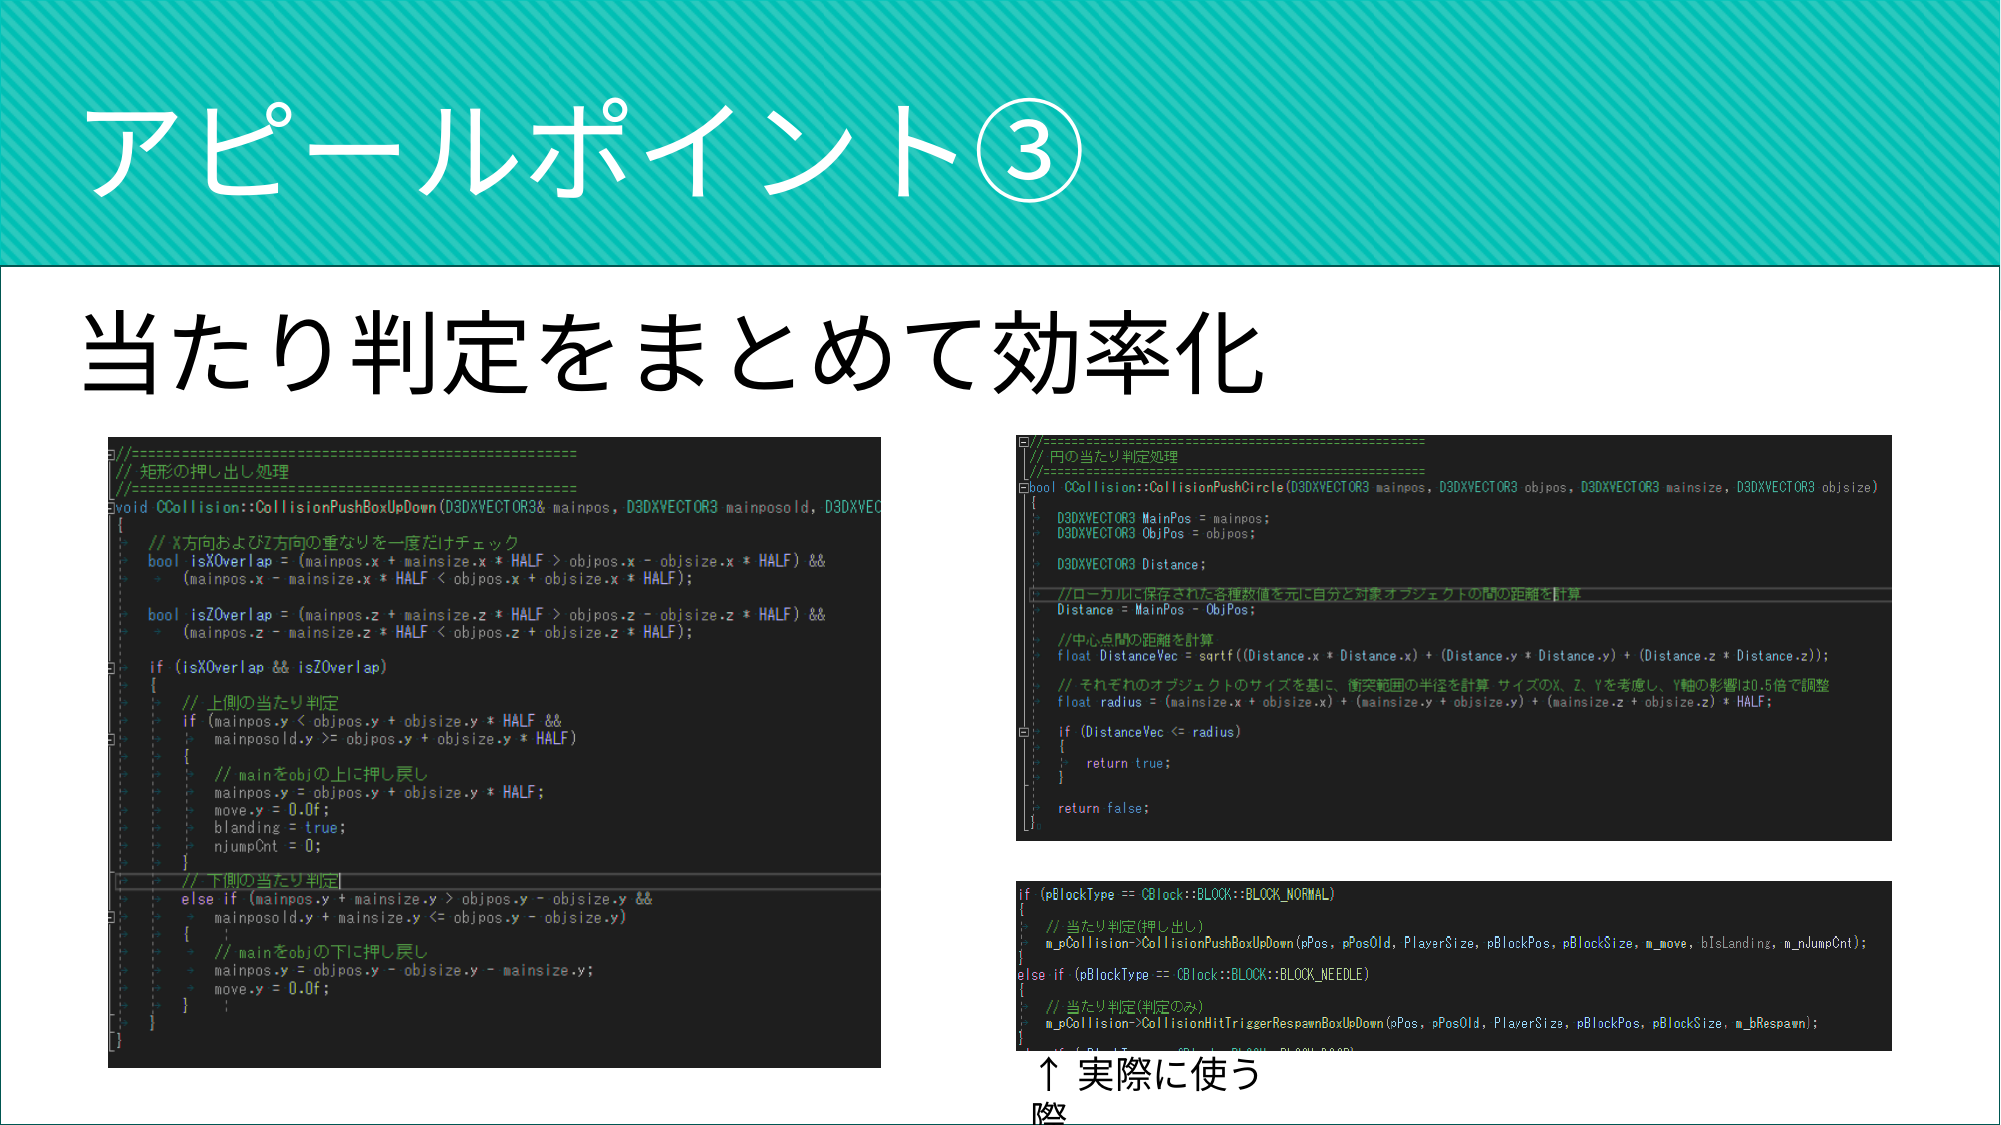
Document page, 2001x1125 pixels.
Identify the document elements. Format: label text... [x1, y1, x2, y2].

picture [1015, 434, 1893, 841]
text_box アピールポイント③ [59, 74, 1286, 224]
text_box [0, 265, 2000, 1125]
picture [1015, 881, 1893, 1051]
text_box 当たり判定をまとめて効率化 [59, 288, 1318, 414]
text_box ↑実際に使う際 [1016, 1051, 1302, 1125]
picture [107, 437, 881, 1068]
